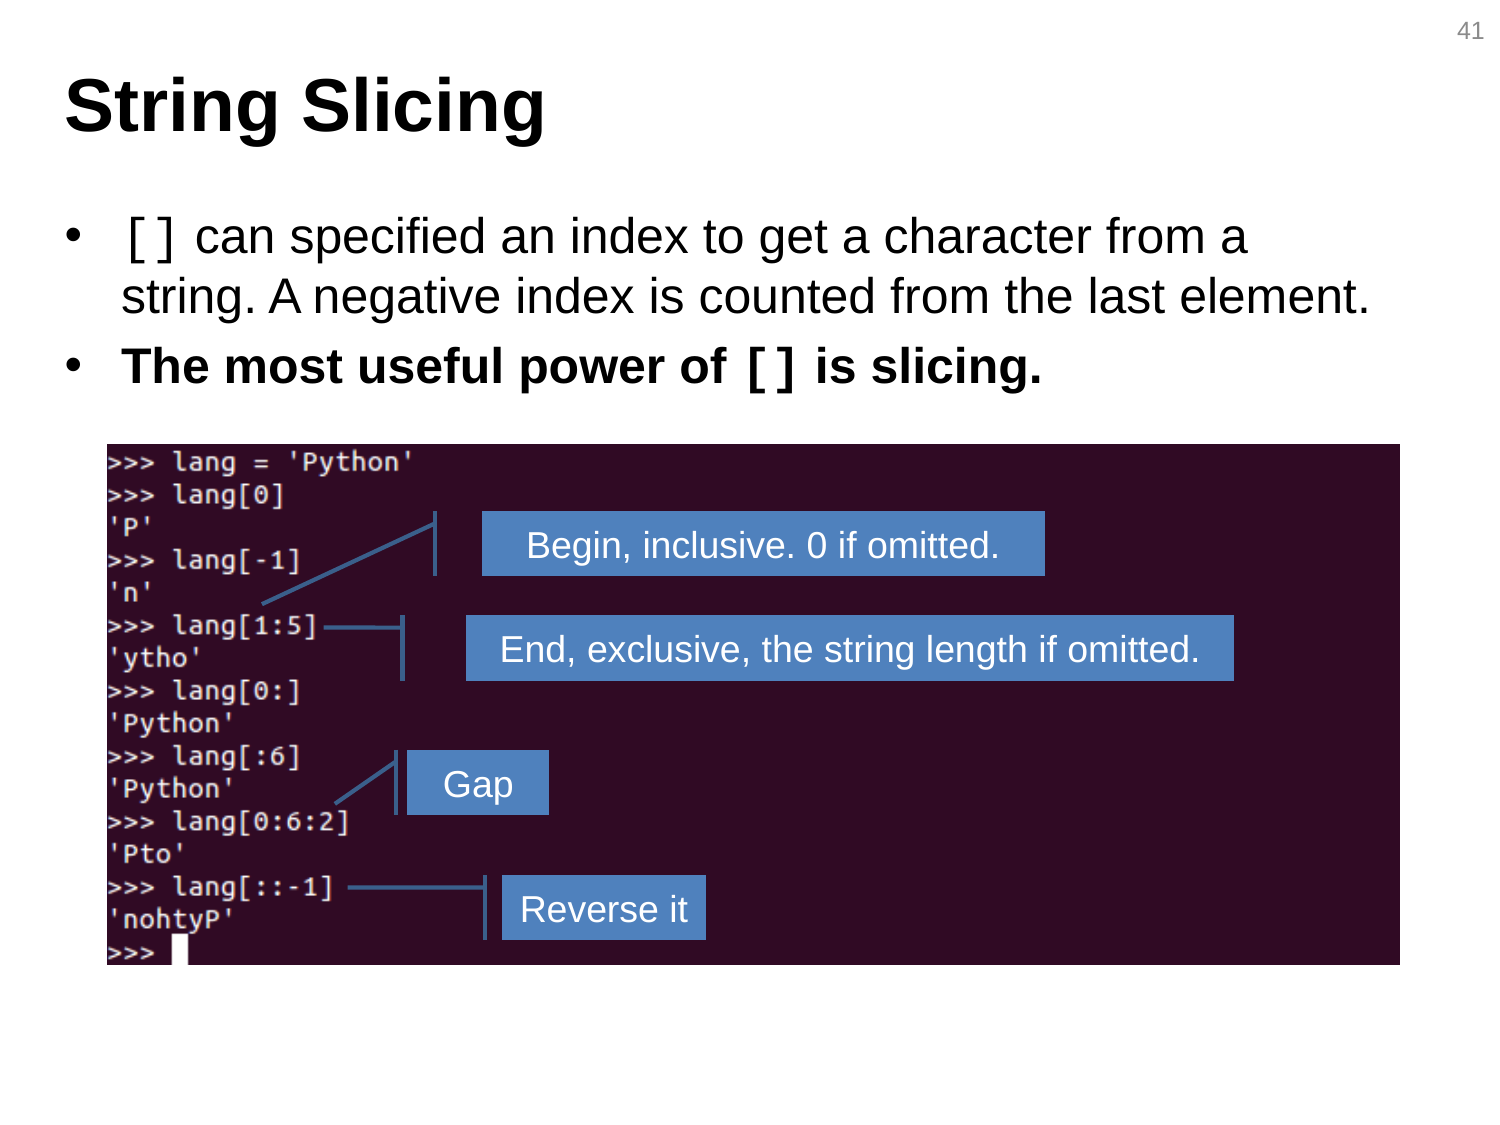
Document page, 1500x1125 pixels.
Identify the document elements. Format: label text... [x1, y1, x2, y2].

list [] can specified an index to get a character from a string. A negative index is counted from the last element. The most useful power of [] is slicing. [49, 196, 1400, 939]
title String Slicing [49, 7, 1400, 195]
slide_number 41 [1149, 0, 1500, 60]
picture [107, 444, 1400, 965]
